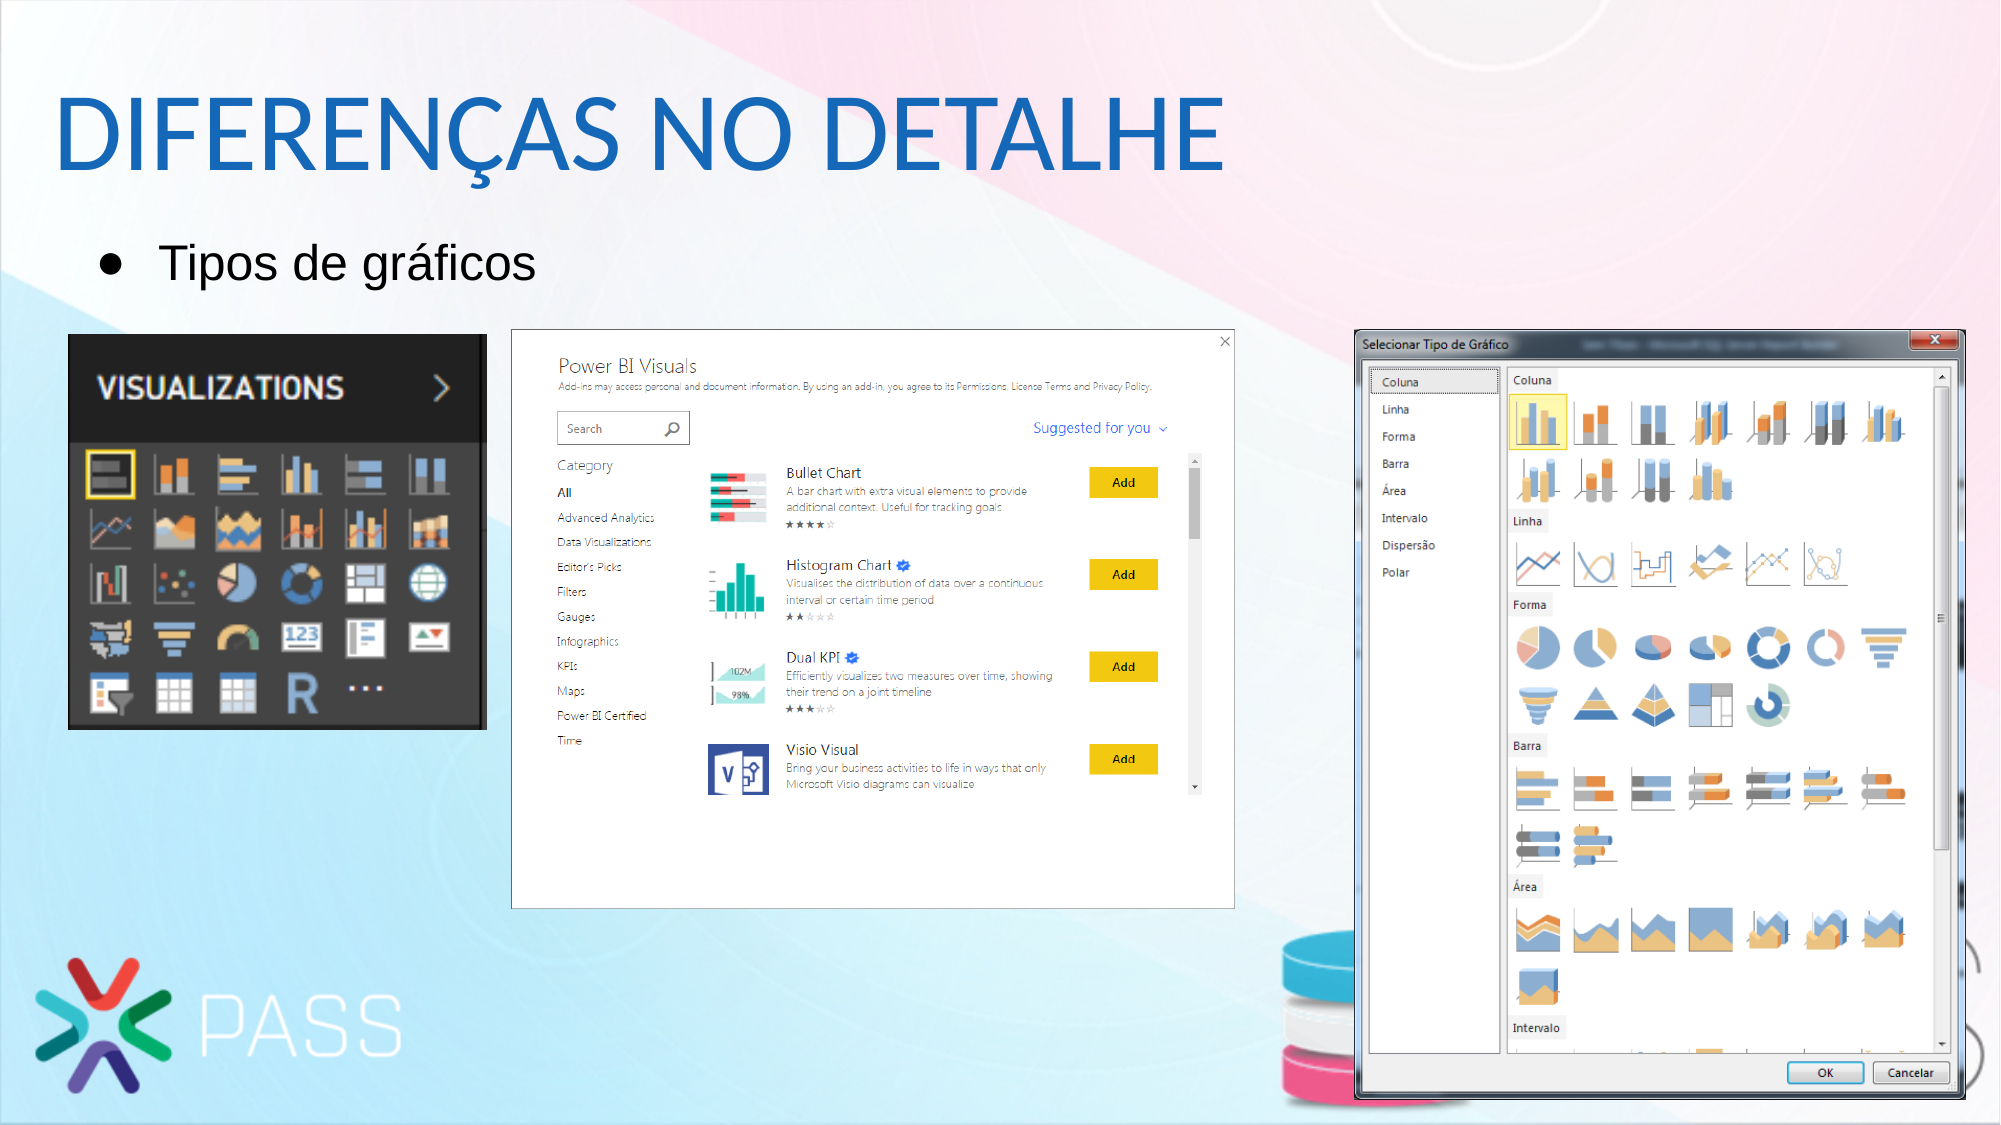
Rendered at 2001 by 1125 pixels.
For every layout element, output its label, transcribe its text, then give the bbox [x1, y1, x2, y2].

picture [0, 0, 2001, 1125]
title DIFERENÇAS NO DETALHE [38, 66, 1943, 206]
text_box Tipos de gráficos [68, 215, 1953, 305]
